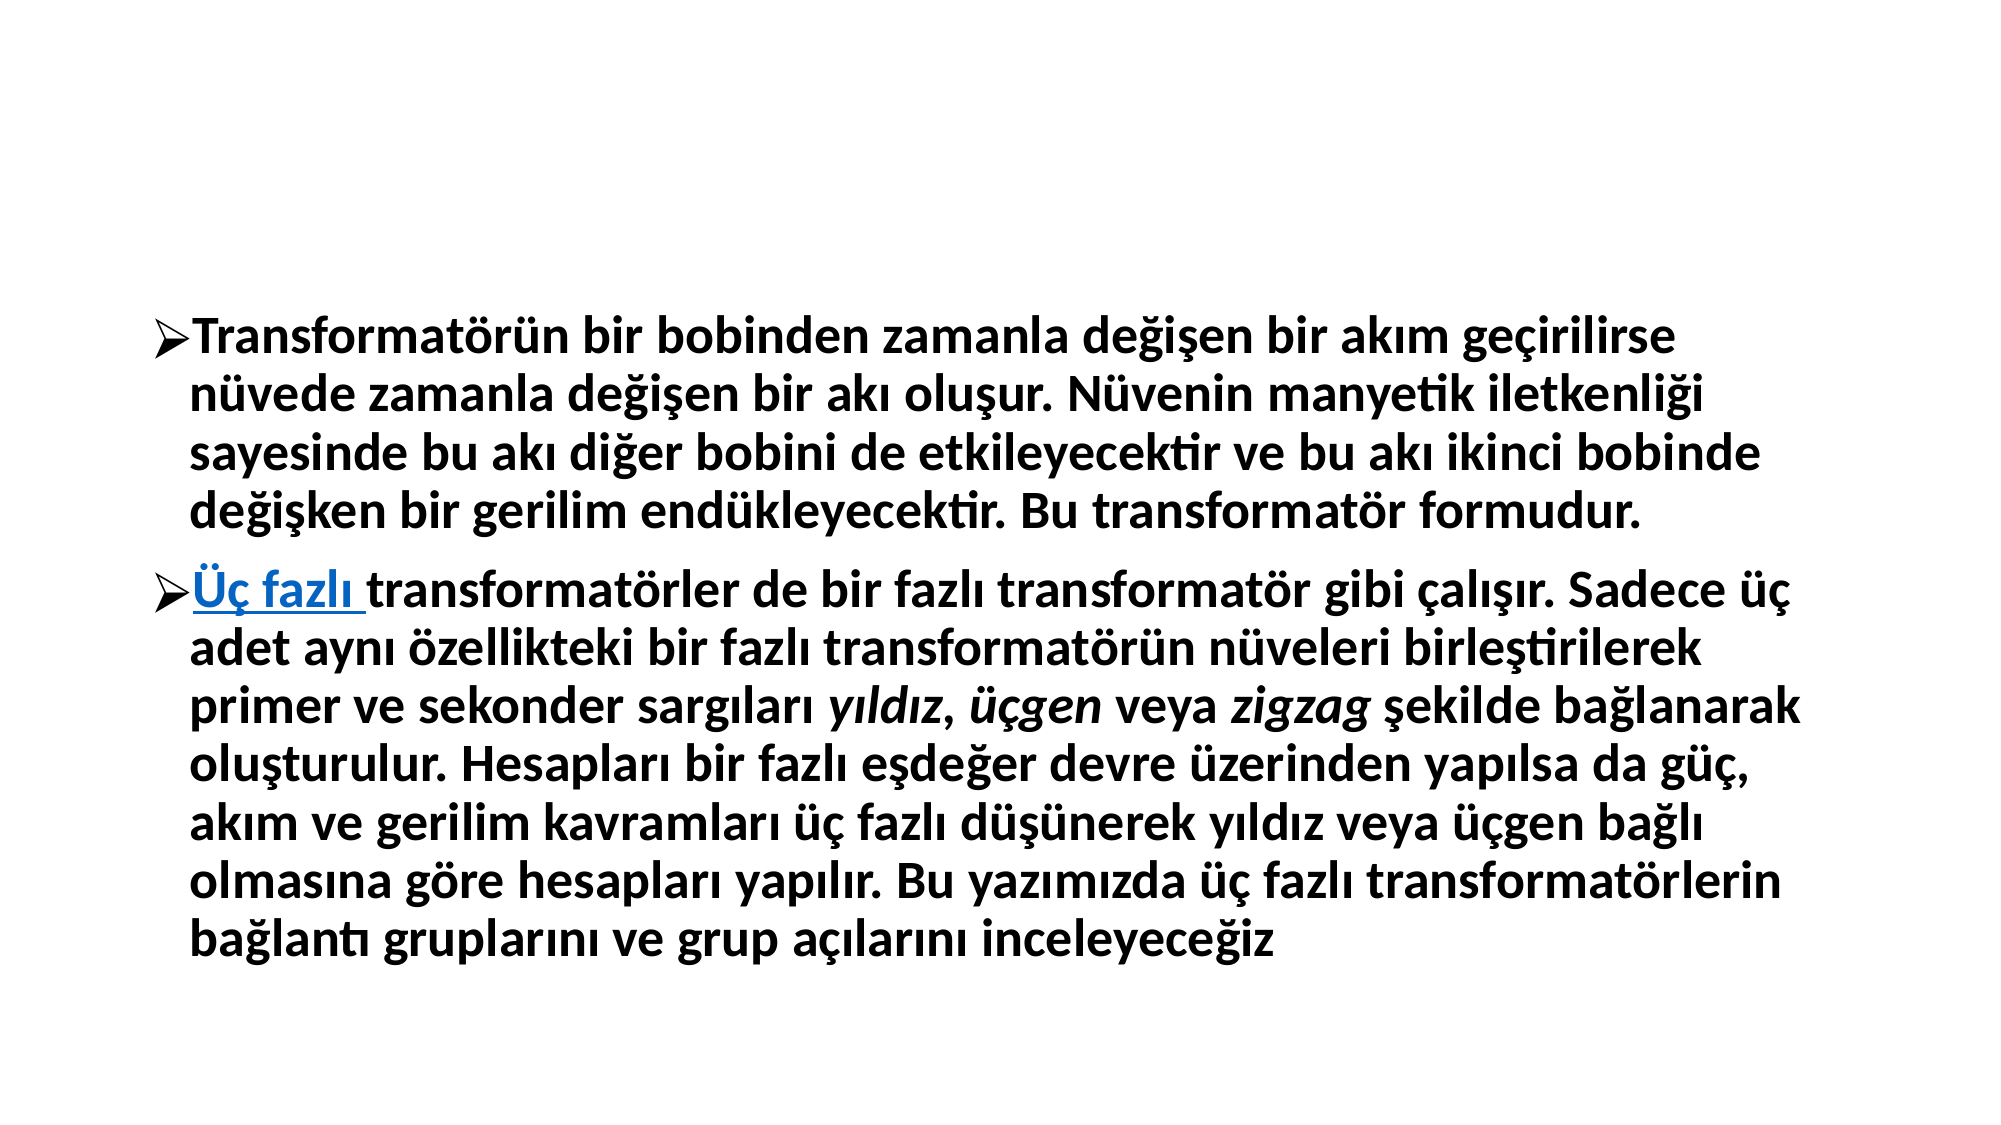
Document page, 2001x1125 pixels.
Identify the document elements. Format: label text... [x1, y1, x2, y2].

list Transformatörün bir bobinden zamanla değişen bir akım geçirilirse nüvede zamanla değişen bir akı oluşur. Nüvenin manyetik iletkenliği sayesinde bu akı diğer bobini de etkileyecektir ve bu akı ikinci bobinde değişken bir gerilim endükleyecektir. Bu transformatör formudur. Üç fazlı transformatörler de bir fazlı transformatör gibi çalışır. Sadece üç adet aynı özellikteki bir fazlı transformatörün nüveleri birleştirilerek primer ve sekonder sargıları yıldız, üçgen veya zigzag şekilde bağlanarak oluşturulur. Hesapları bir fazlı eşdeğer devre üzerinden yapılsa da güç, akım ve gerilim kavramları üç fazlı düşünerek yıldız veya üçgen bağlı olmasına göre hesapları yapılır. Bu yazımızda üç fazlı transformatörlerin bağlantı gruplarını ve grup açılarını inceleyeceğiz [137, 299, 1863, 1014]
